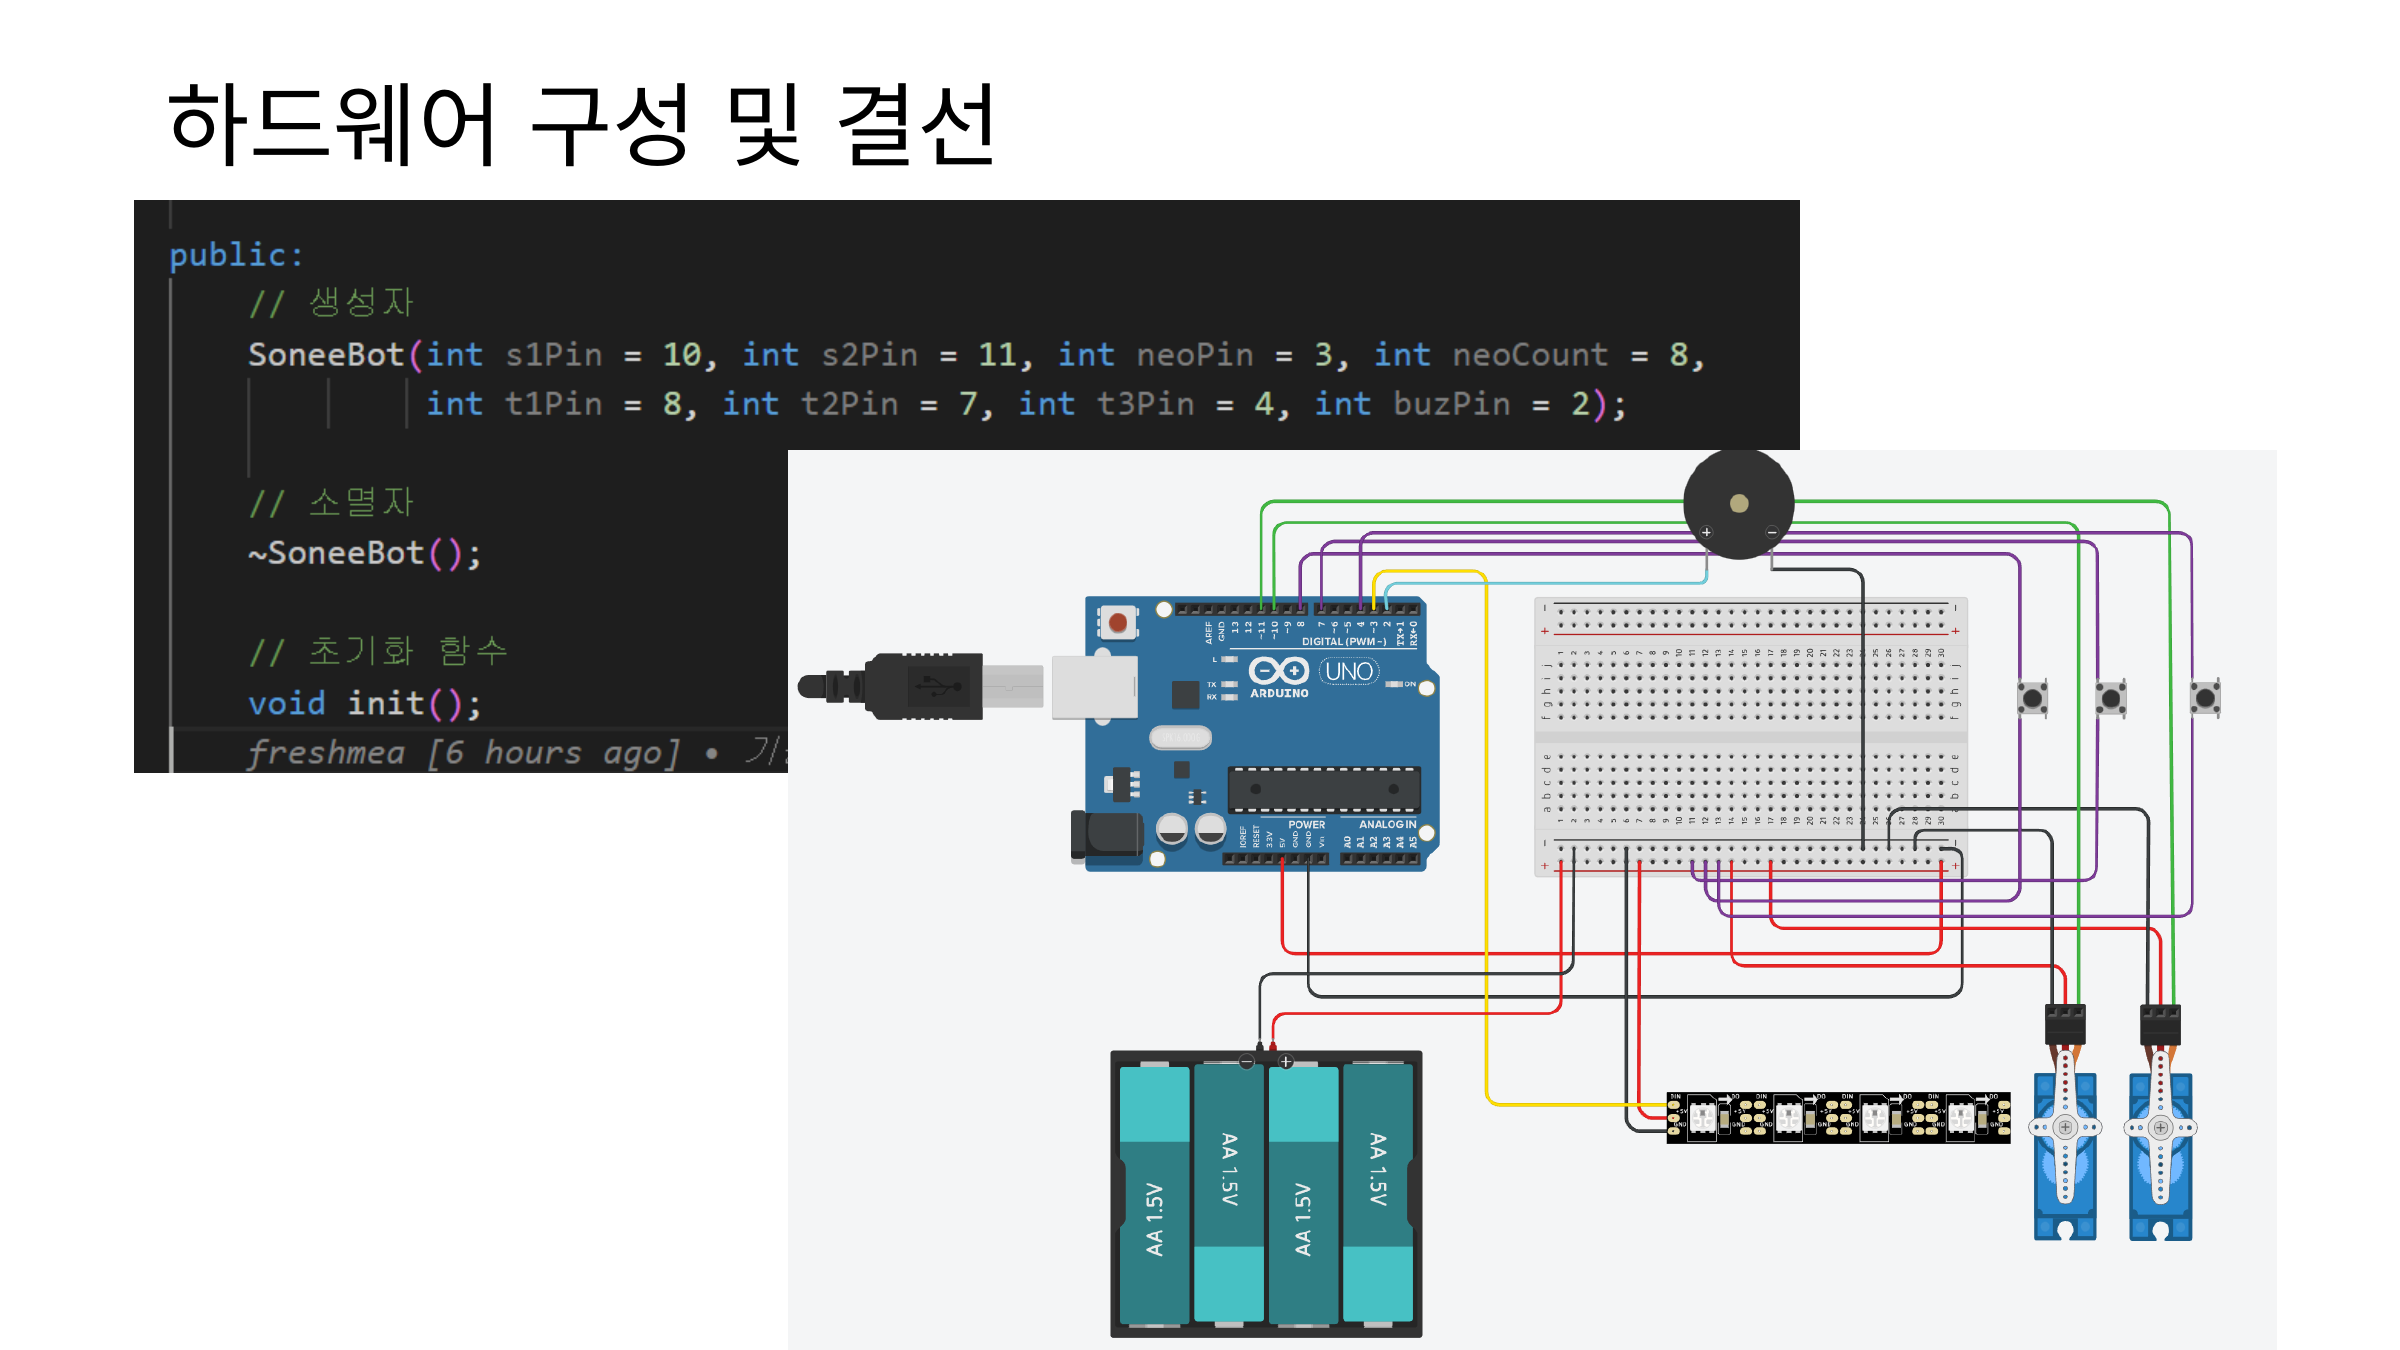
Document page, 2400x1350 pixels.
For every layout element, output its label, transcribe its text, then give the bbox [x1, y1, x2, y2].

text_box 하드웨어 구성 및 결선 [165, 63, 1089, 179]
picture [134, 200, 2277, 1350]
